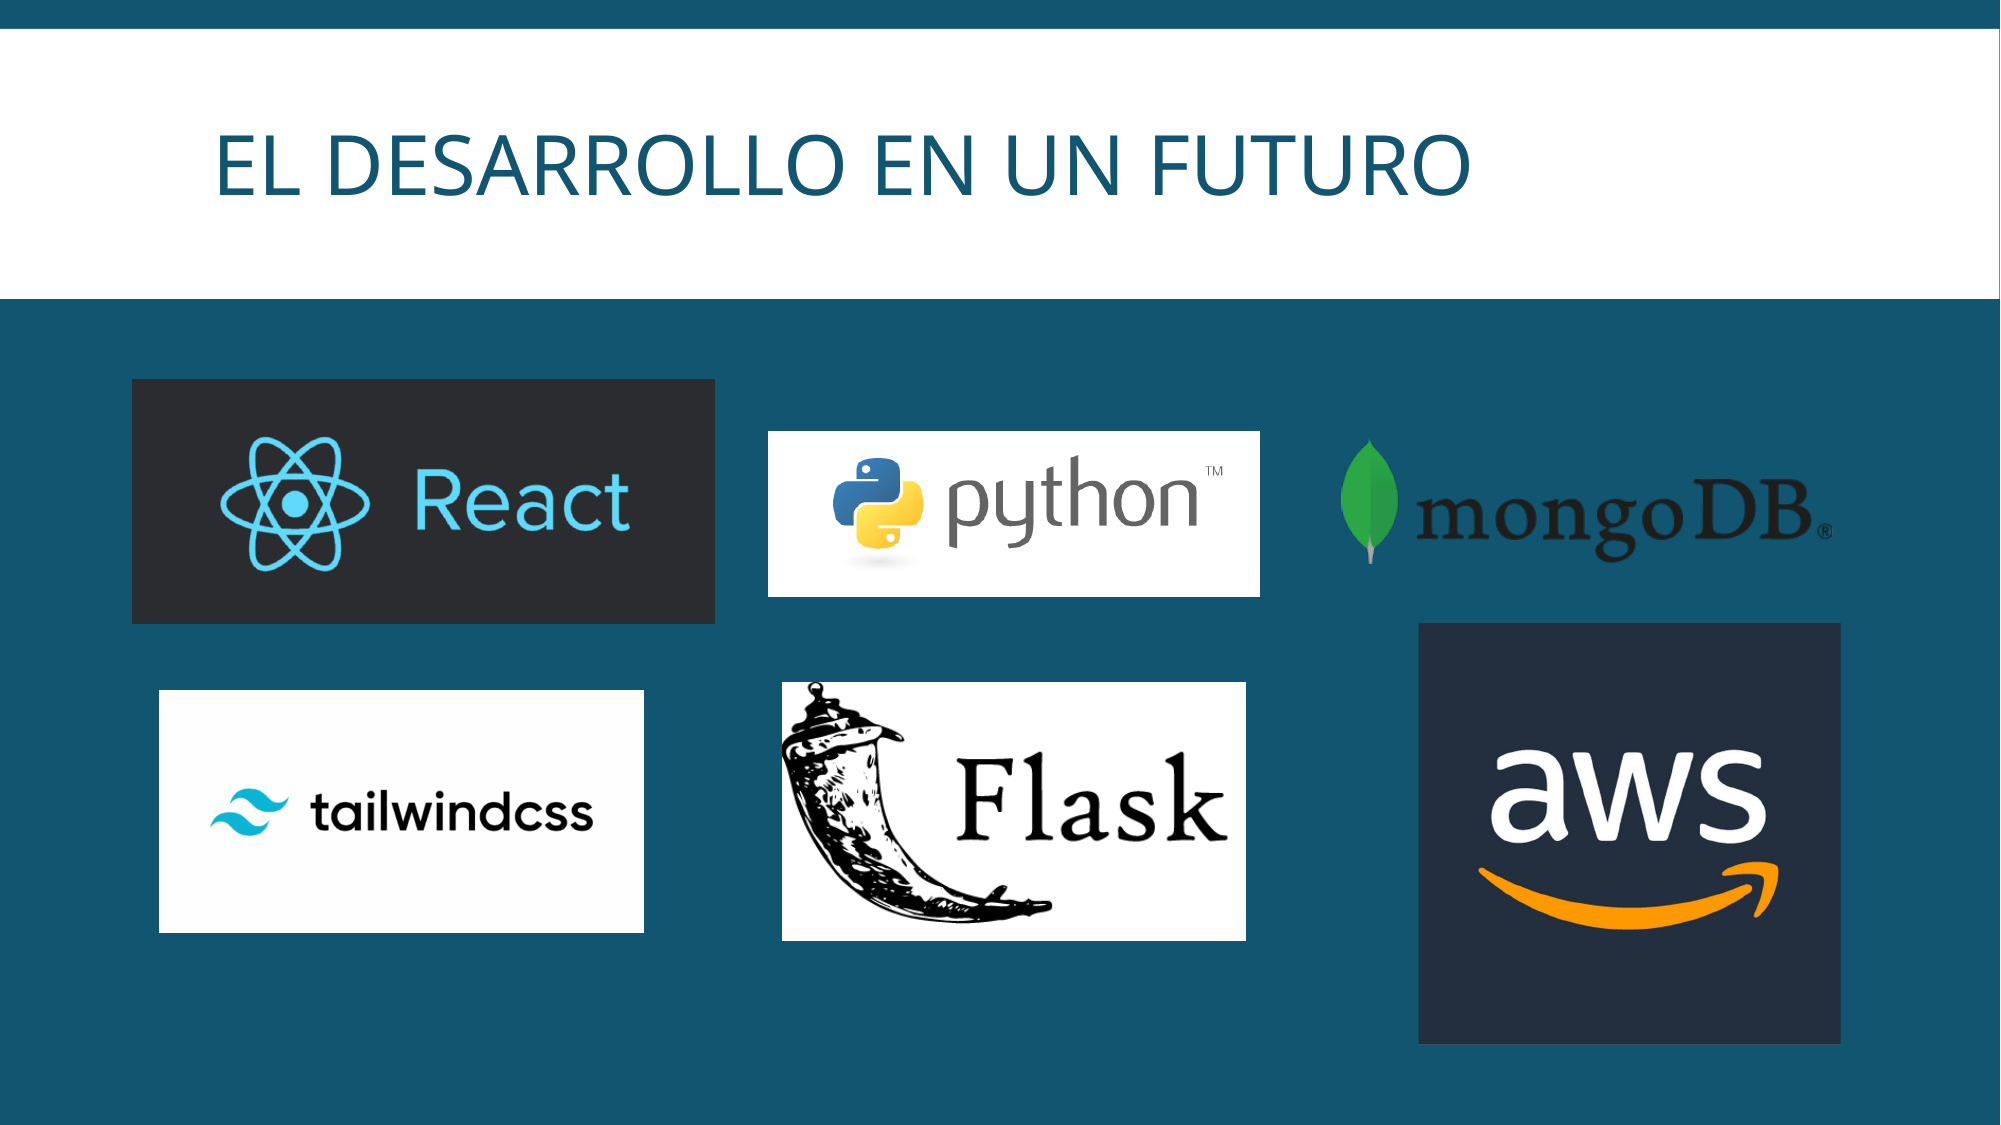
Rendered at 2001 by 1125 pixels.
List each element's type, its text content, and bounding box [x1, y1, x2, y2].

picture [768, 431, 1260, 598]
picture [782, 681, 1246, 942]
title El desarrollo en un futuro [197, 46, 1803, 295]
picture [1285, 313, 1877, 1046]
picture [159, 690, 645, 933]
picture [132, 379, 715, 625]
